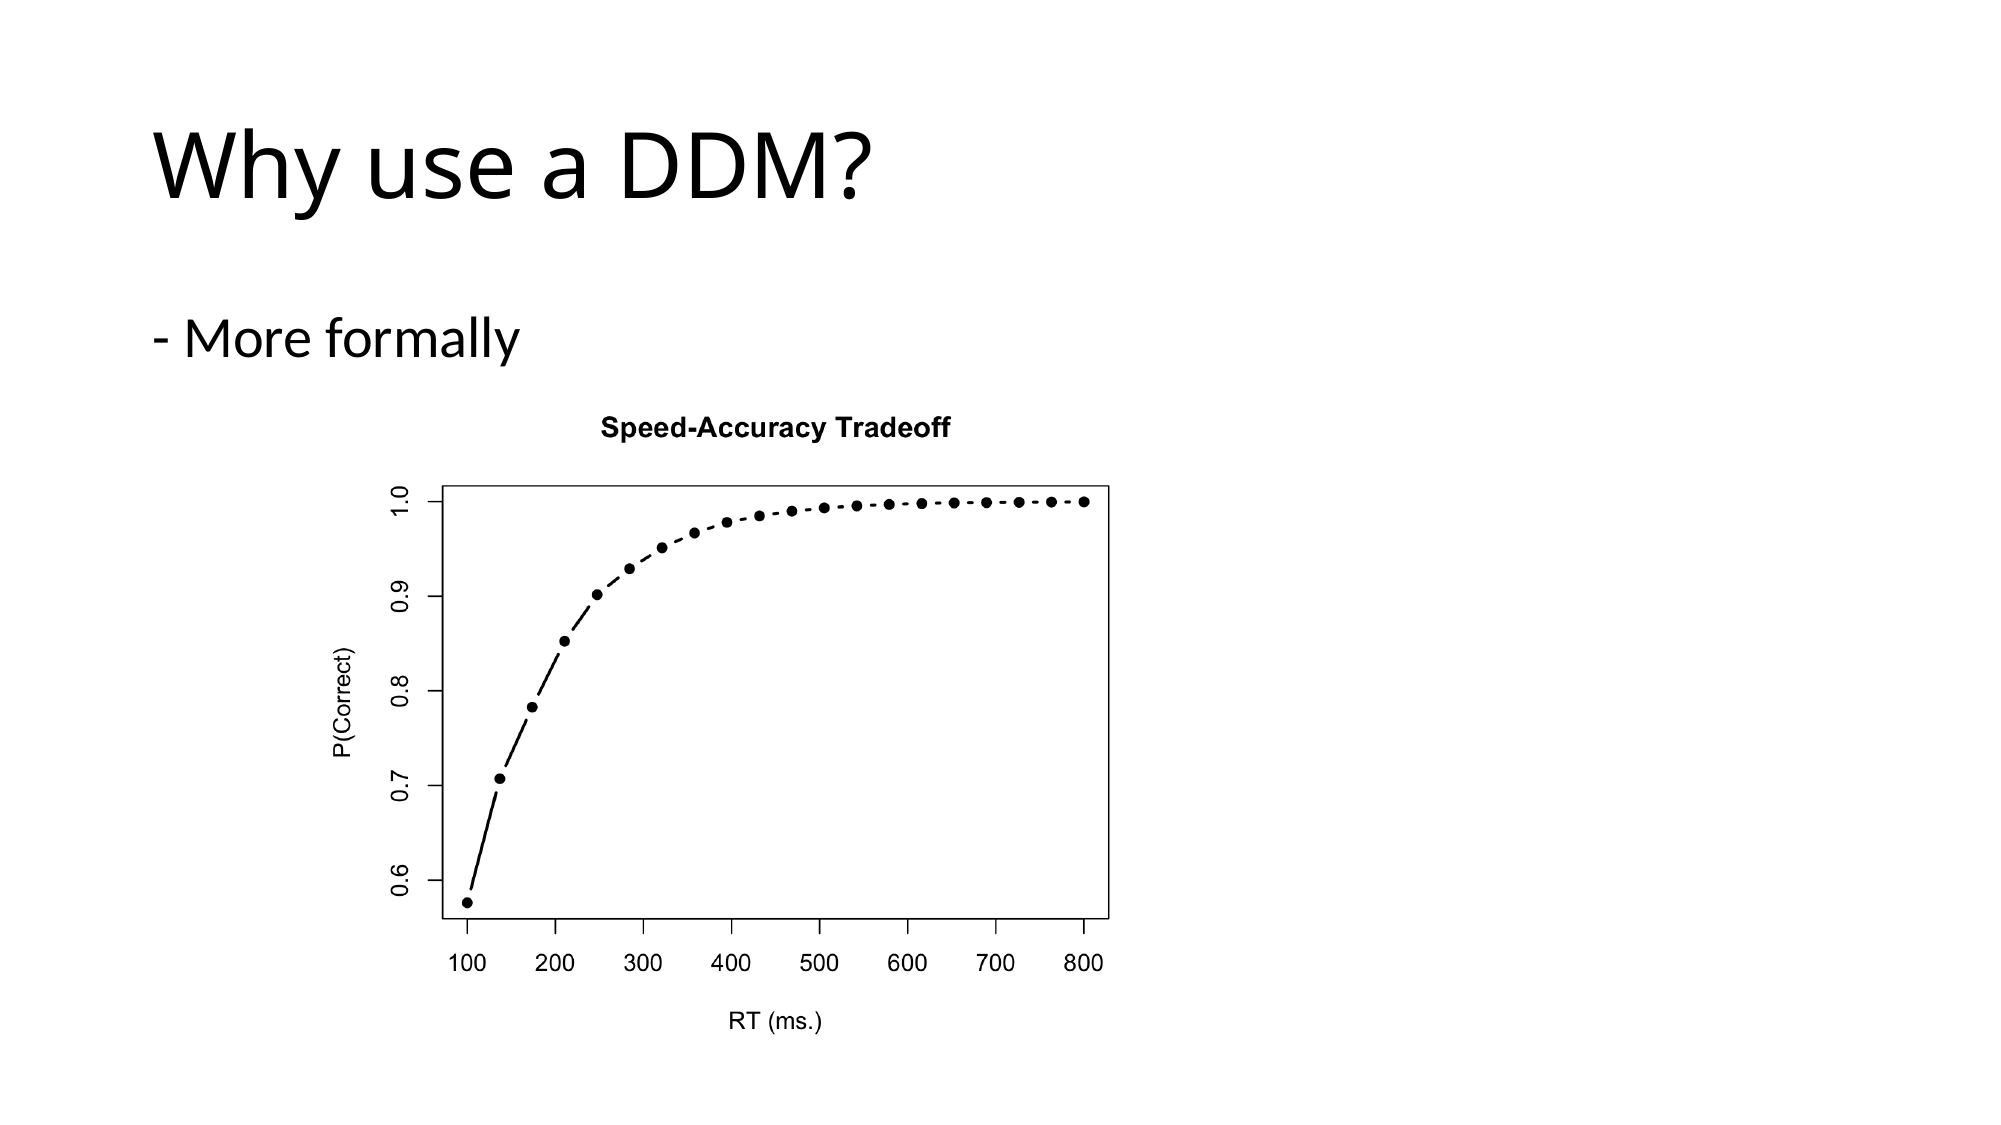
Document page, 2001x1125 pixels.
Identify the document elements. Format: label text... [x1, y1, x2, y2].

picture [324, 367, 1169, 1066]
list - More formally [137, 299, 1863, 1014]
title Why use a DDM? [137, 59, 1863, 278]
